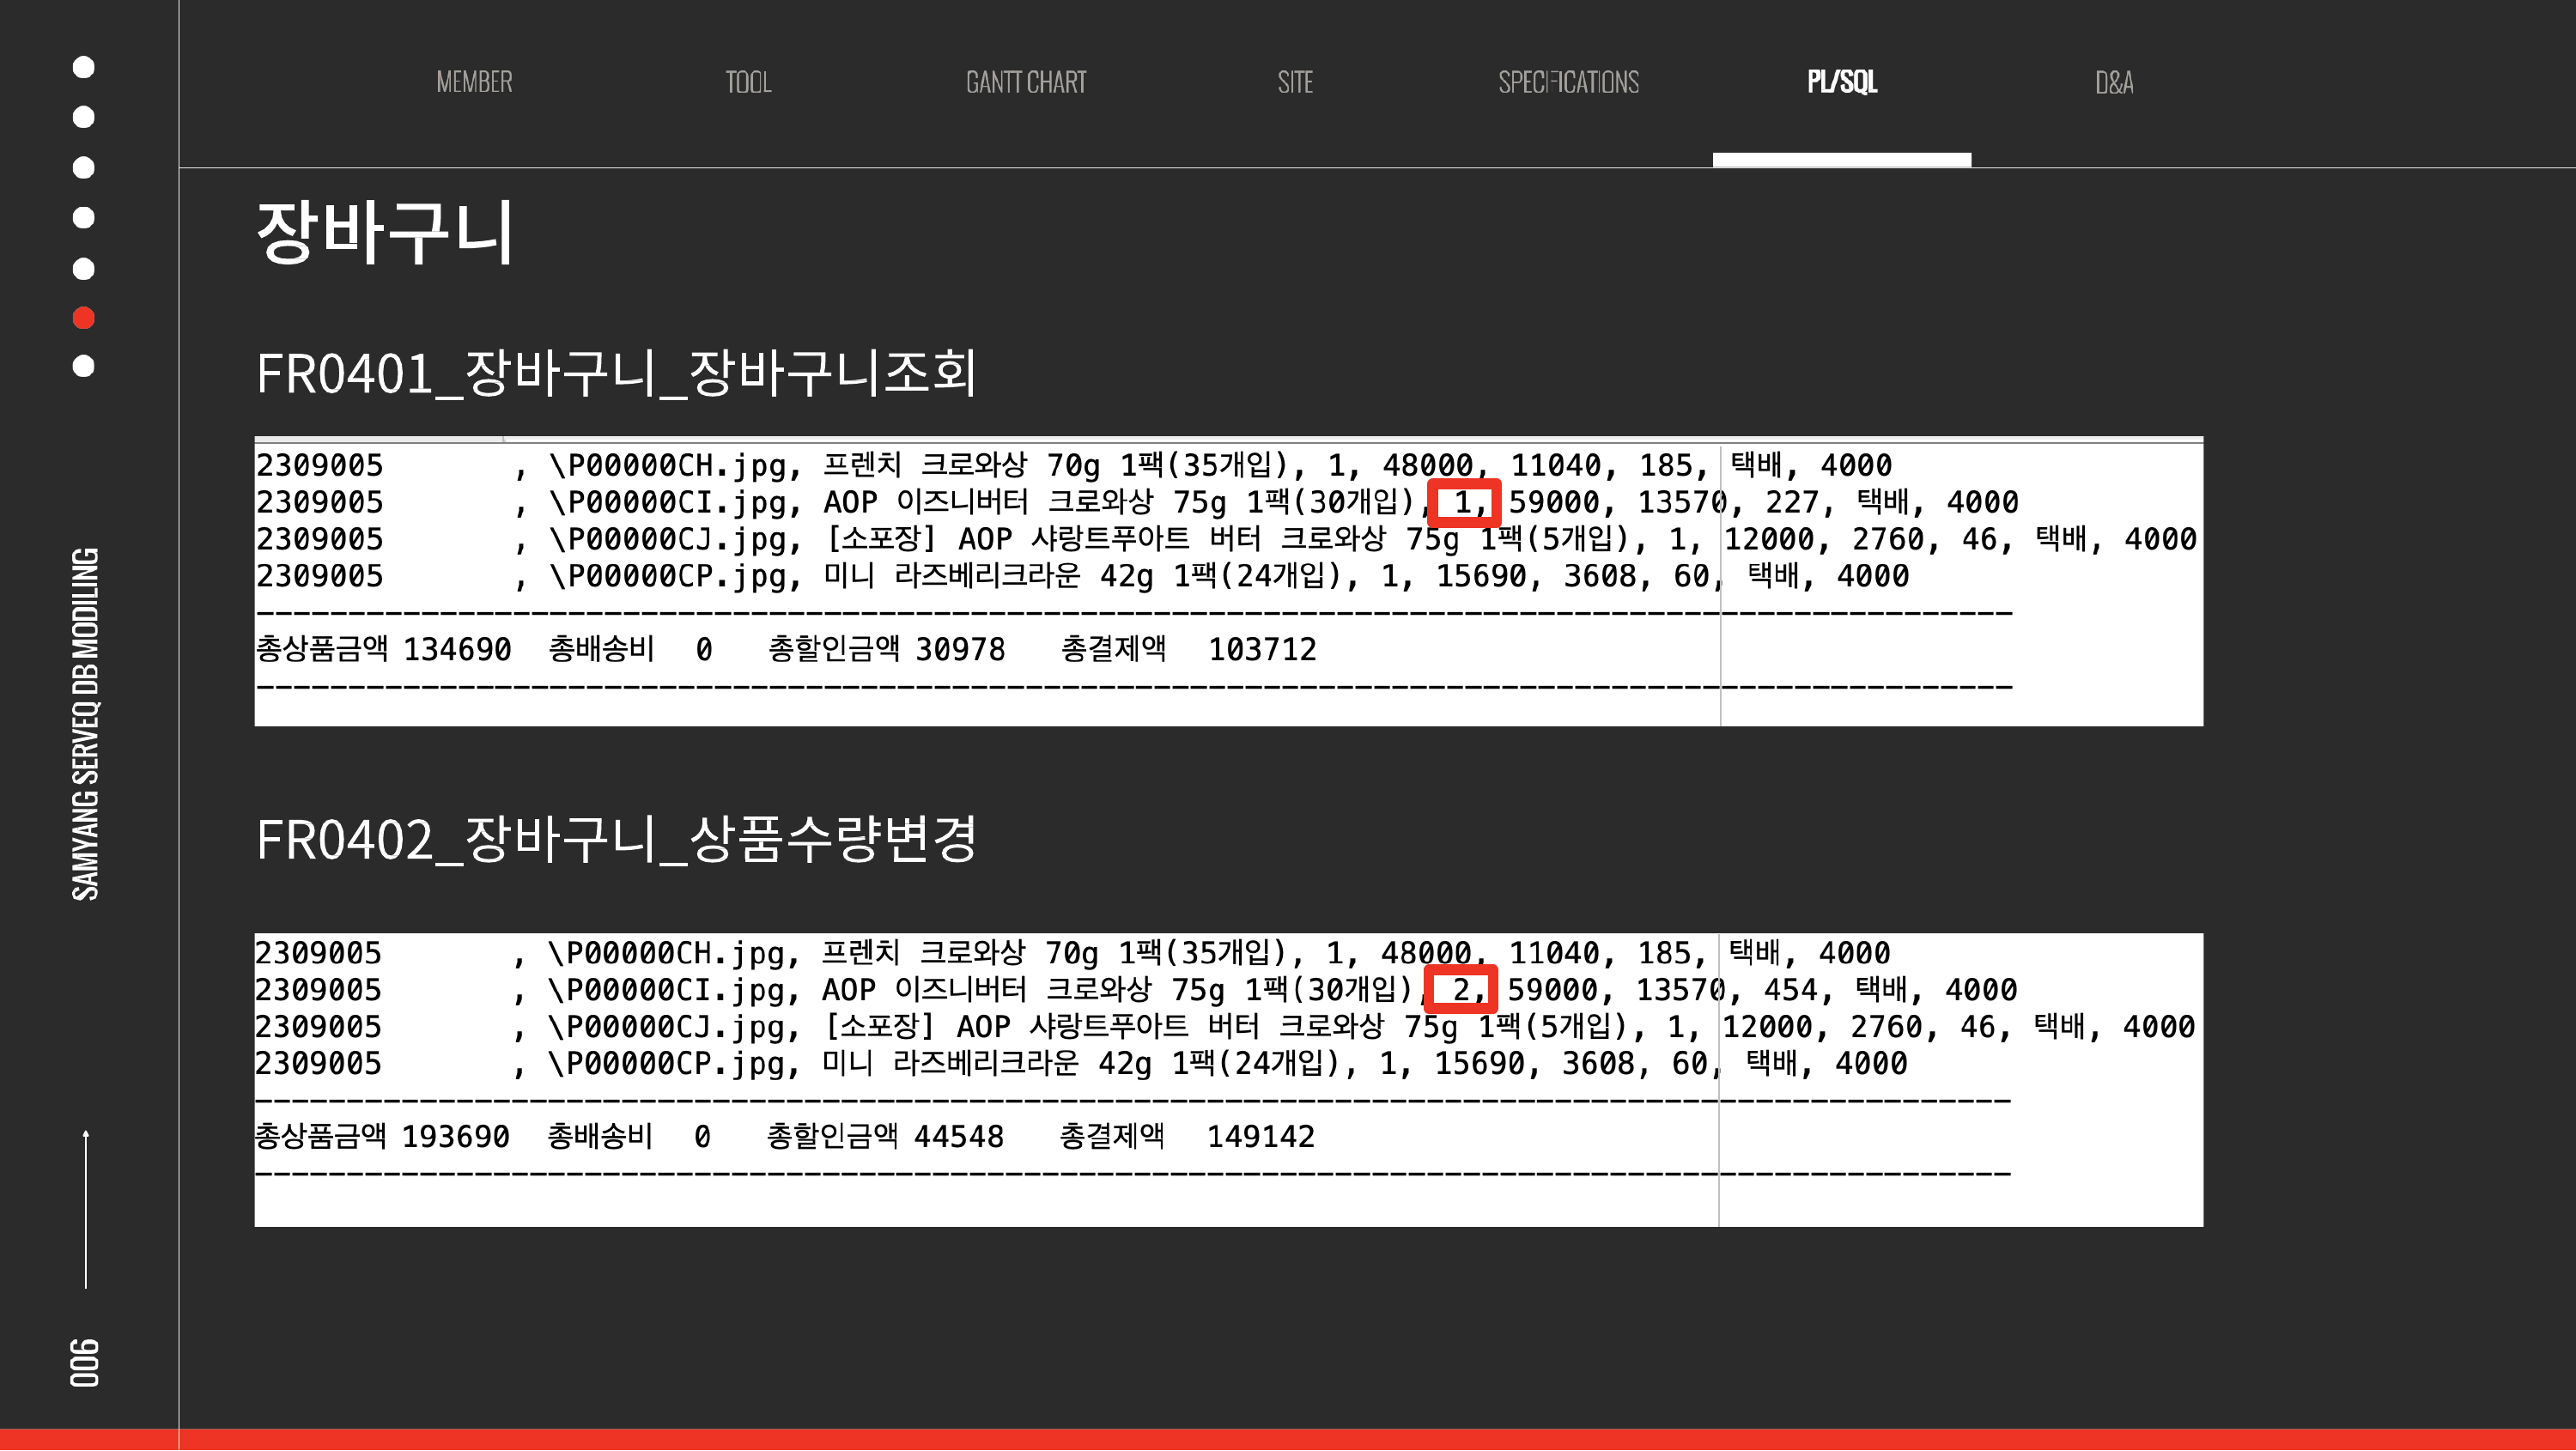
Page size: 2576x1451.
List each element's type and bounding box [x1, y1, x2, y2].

text_box [1602, 70, 1613, 93]
text_box [466, 352, 495, 377]
text_box [1279, 70, 1313, 93]
text_box [70, 1339, 99, 1354]
text_box [72, 681, 98, 695]
text_box [378, 819, 403, 859]
text_box [888, 829, 909, 839]
text_box [616, 819, 643, 851]
text_box [690, 352, 719, 377]
text_box [788, 352, 832, 397]
text_box [723, 349, 735, 379]
text_box [788, 841, 832, 863]
text_box [726, 70, 762, 93]
text_box [72, 665, 98, 678]
text_box [647, 349, 652, 397]
text_box [871, 349, 876, 397]
text_box [72, 566, 98, 580]
text_box [453, 70, 477, 93]
text_box [499, 349, 511, 379]
text_box [564, 352, 608, 397]
text_box [1499, 70, 1548, 93]
text_box [1616, 70, 1639, 93]
text_box [72, 871, 98, 887]
text_box [690, 817, 719, 842]
text_box [319, 353, 344, 394]
text_box [967, 70, 1023, 93]
text_box [466, 818, 495, 843]
text_box [1551, 70, 1558, 93]
text_box [564, 818, 608, 863]
text_box [840, 353, 867, 385]
text_box [72, 607, 98, 621]
text_box [83, 1131, 88, 1290]
text_box [254, 933, 2204, 1227]
text_box [472, 379, 505, 397]
text_box [869, 815, 881, 844]
text_box [723, 815, 735, 844]
text_box [72, 549, 98, 564]
text_box [758, 841, 763, 847]
text_box [647, 815, 652, 863]
text_box [935, 349, 964, 359]
text_box [72, 792, 98, 806]
text_box [1028, 70, 1087, 93]
text_box [72, 717, 98, 744]
text_box [72, 758, 98, 769]
text_box [888, 818, 925, 835]
text_box [72, 823, 98, 838]
text_box [72, 701, 101, 716]
text_box [72, 640, 98, 658]
text_box [72, 106, 94, 128]
text_box [72, 56, 94, 78]
text_box [72, 156, 94, 179]
text_box [410, 354, 432, 393]
text_box [1564, 70, 1601, 93]
text_box [407, 819, 433, 859]
text_box [1808, 70, 1878, 96]
text_box [347, 354, 374, 393]
text_box [72, 770, 98, 785]
text_box [479, 70, 512, 93]
text_box [499, 815, 511, 844]
text_box [885, 375, 929, 391]
text_box [72, 743, 98, 757]
text_box [72, 258, 94, 280]
text_box [459, 206, 497, 249]
text_box [258, 204, 296, 239]
text_box [0, 0, 2576, 1450]
text_box [289, 354, 316, 393]
text_box [934, 361, 966, 388]
text_box [72, 837, 98, 871]
text_box [942, 844, 974, 863]
text_box [894, 847, 899, 859]
text_box [438, 70, 451, 93]
text_box [378, 353, 403, 394]
text_box [750, 820, 756, 830]
text_box [763, 70, 772, 93]
text_box [934, 815, 974, 844]
text_box [266, 240, 310, 265]
text_box [696, 379, 729, 397]
text_box [72, 355, 94, 377]
text_box [767, 820, 772, 830]
text_box [72, 307, 94, 329]
text_box [72, 207, 94, 228]
text_box [842, 845, 875, 863]
text_box [72, 887, 98, 901]
text_box [390, 203, 449, 265]
text_box [289, 819, 316, 859]
text_box [2097, 70, 2134, 94]
text_box [254, 436, 2204, 726]
text_box [347, 819, 374, 859]
text_box [72, 587, 98, 598]
text_box [301, 199, 319, 239]
text_box [744, 850, 750, 859]
text_box [70, 1357, 99, 1387]
text_box [72, 622, 98, 638]
text_box [773, 850, 778, 859]
text_box [887, 353, 927, 378]
text_box [696, 845, 729, 863]
text_box [319, 819, 344, 859]
text_box [790, 817, 829, 837]
text_box [472, 845, 505, 863]
text_box [72, 809, 98, 822]
text_box [616, 353, 643, 385]
text_box [920, 815, 925, 824]
text_box [968, 349, 973, 397]
text_box [838, 817, 866, 841]
text_box [501, 199, 509, 265]
